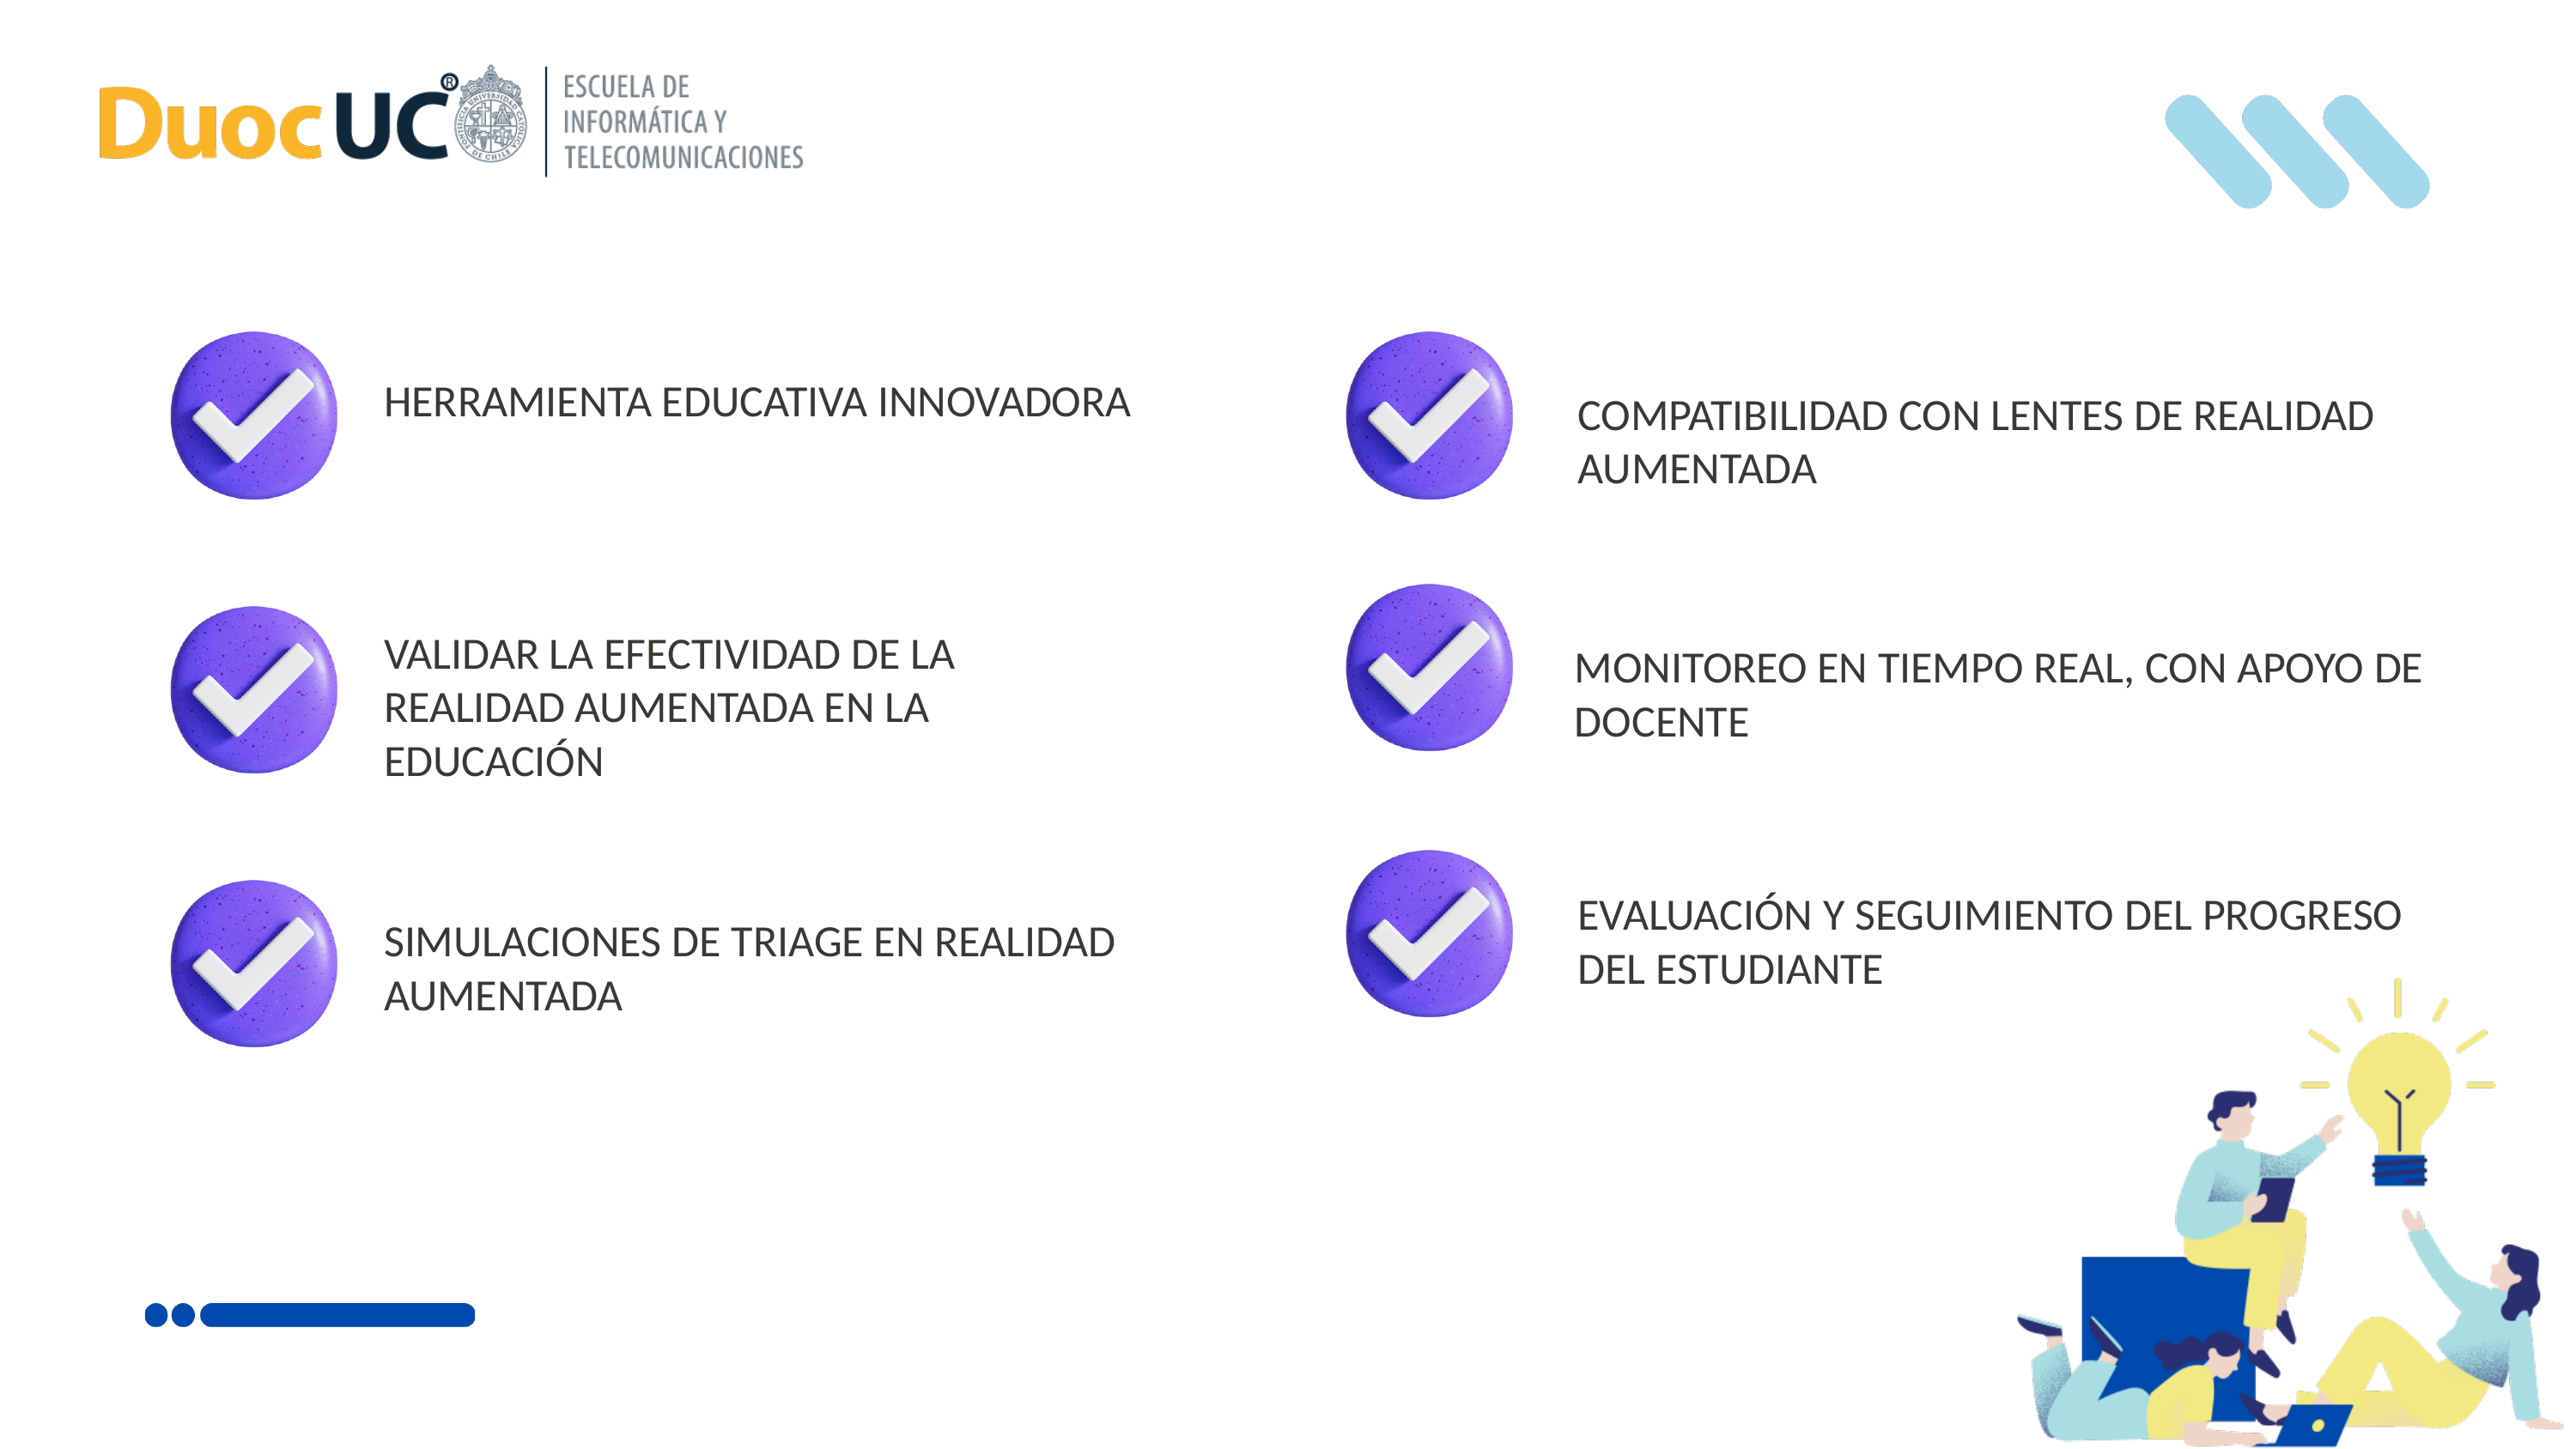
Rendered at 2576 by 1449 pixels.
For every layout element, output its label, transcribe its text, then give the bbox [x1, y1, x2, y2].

text_box EVALUACIÓN Y SEGUIMIENTO DEL PROGRESO DEL ESTUDIANTE [1577, 885, 2457, 993]
text_box [170, 606, 337, 773]
text_box VALIDAR LA EFECTIVIDAD DE LA REALIDAD AUMENTADA EN LA EDUCACIÓN [384, 624, 1139, 785]
text_box MONITOREO EN TIEMPO REAL, CON APOYO DE DOCENTE [1574, 638, 2454, 746]
text_box [1346, 584, 1513, 751]
text_box [96, 0, 804, 473]
text_box [170, 880, 337, 1047]
text_box COMPATIBILIDAD CON LENTES DE REALIDAD AUMENTADA [1577, 385, 2457, 493]
text_box [170, 331, 337, 500]
text_box [2017, 978, 2565, 1449]
text_box SIMULACIONES DE TRIAGE EN REALIDAD AUMENTADA [384, 912, 1212, 1020]
text_box [144, 1303, 476, 1328]
text_box [1346, 331, 1513, 500]
text_box HERRAMIENTA EDUCATIVA INNOVADORA [384, 372, 1270, 427]
text_box [1346, 850, 1513, 1017]
text_box [2163, 93, 2432, 210]
